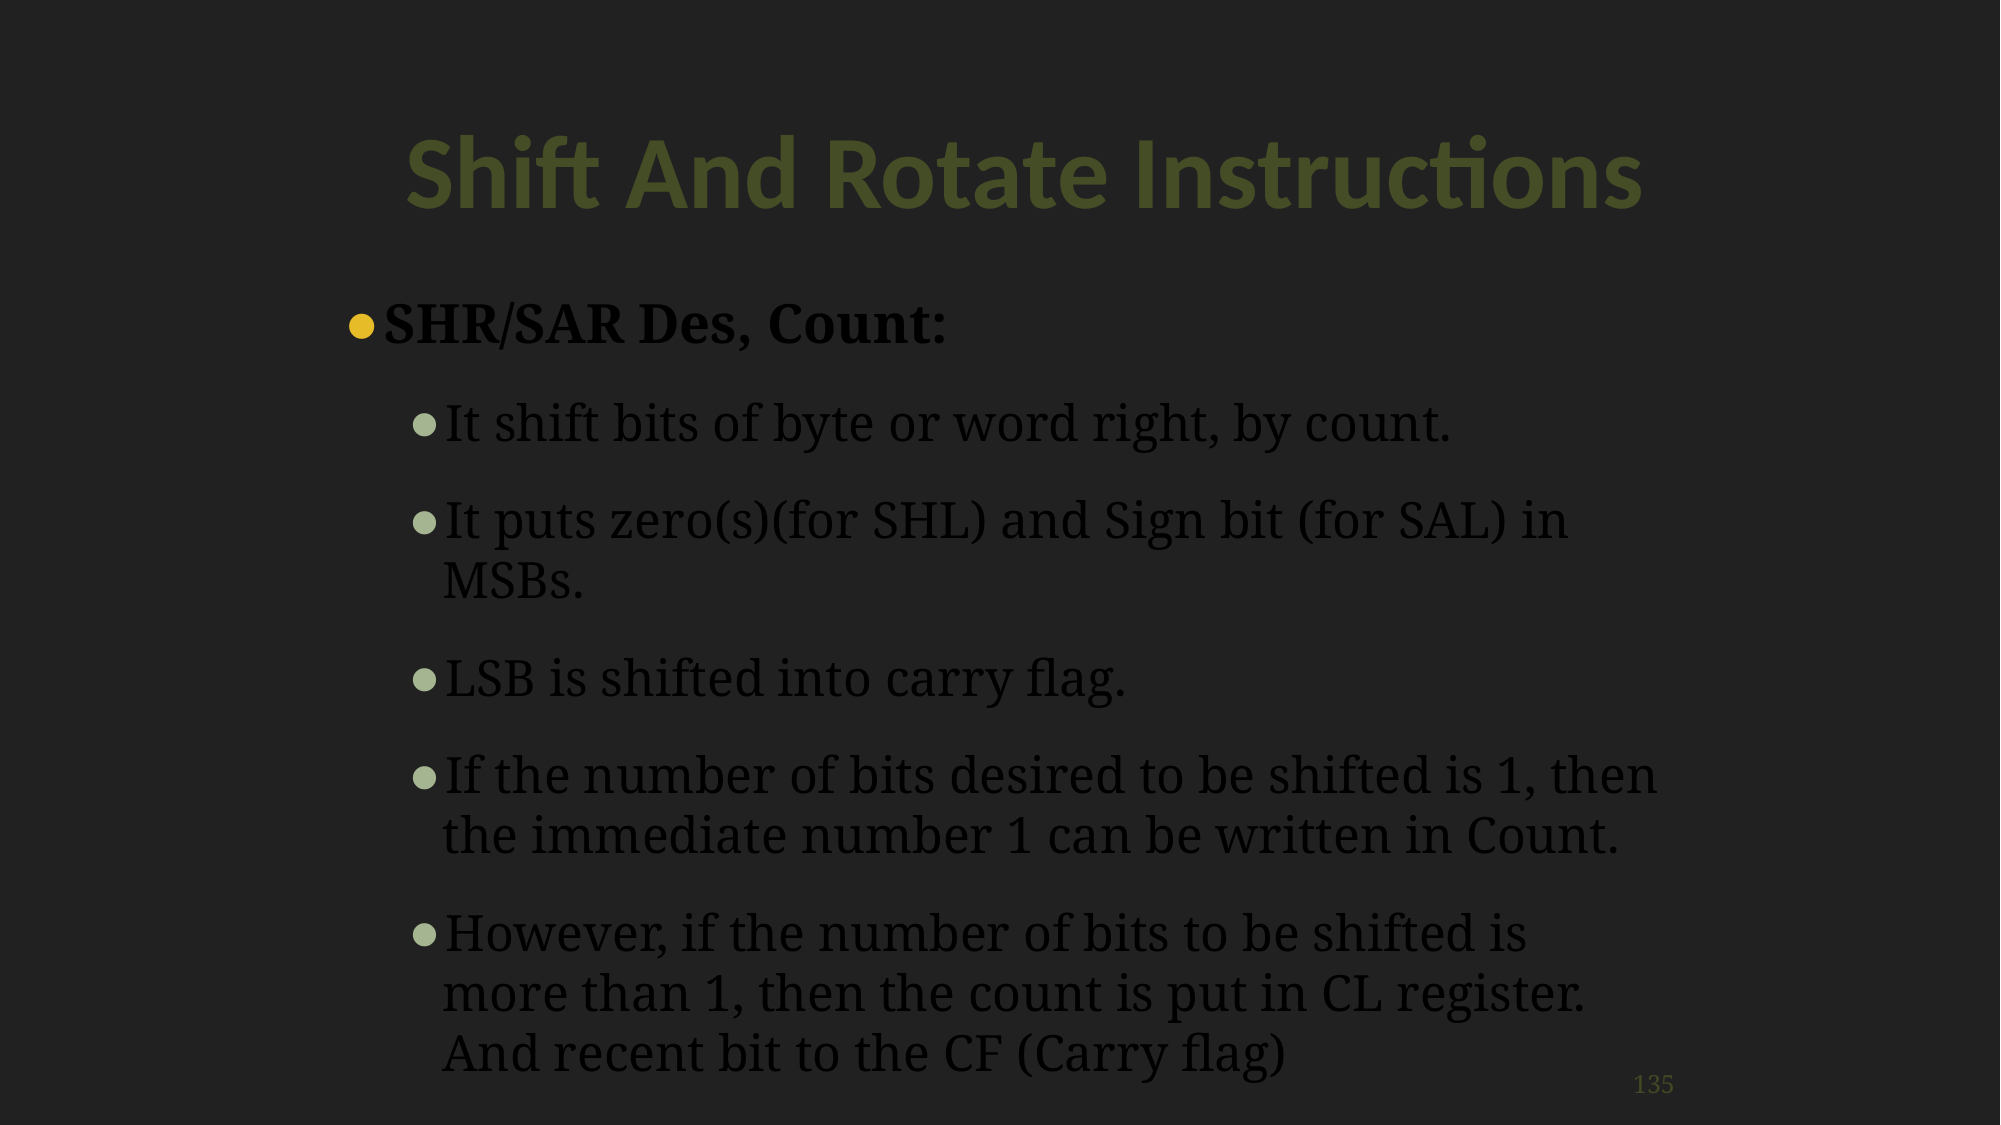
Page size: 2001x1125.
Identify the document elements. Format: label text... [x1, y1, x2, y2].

text_box ‹#› [1550, 1042, 1675, 1103]
text_box Shift And Rotate Instructions [349, 87, 1700, 230]
text_box SHR/SAR Des, Count: It shift bits of byte or word right, by count. It puts zero(s)(for SHL) and Sign bit (for SAL) in MSBs. LSB is shifted into carry flag. If the number of bits desired to be shifted is 1, then the immediate number 1 can be written in Count. However, if the number of bits to be shifted is more than 1, then the count is put in CL register. And recent bit to the CF (Carry flag) [324, 281, 1675, 1038]
